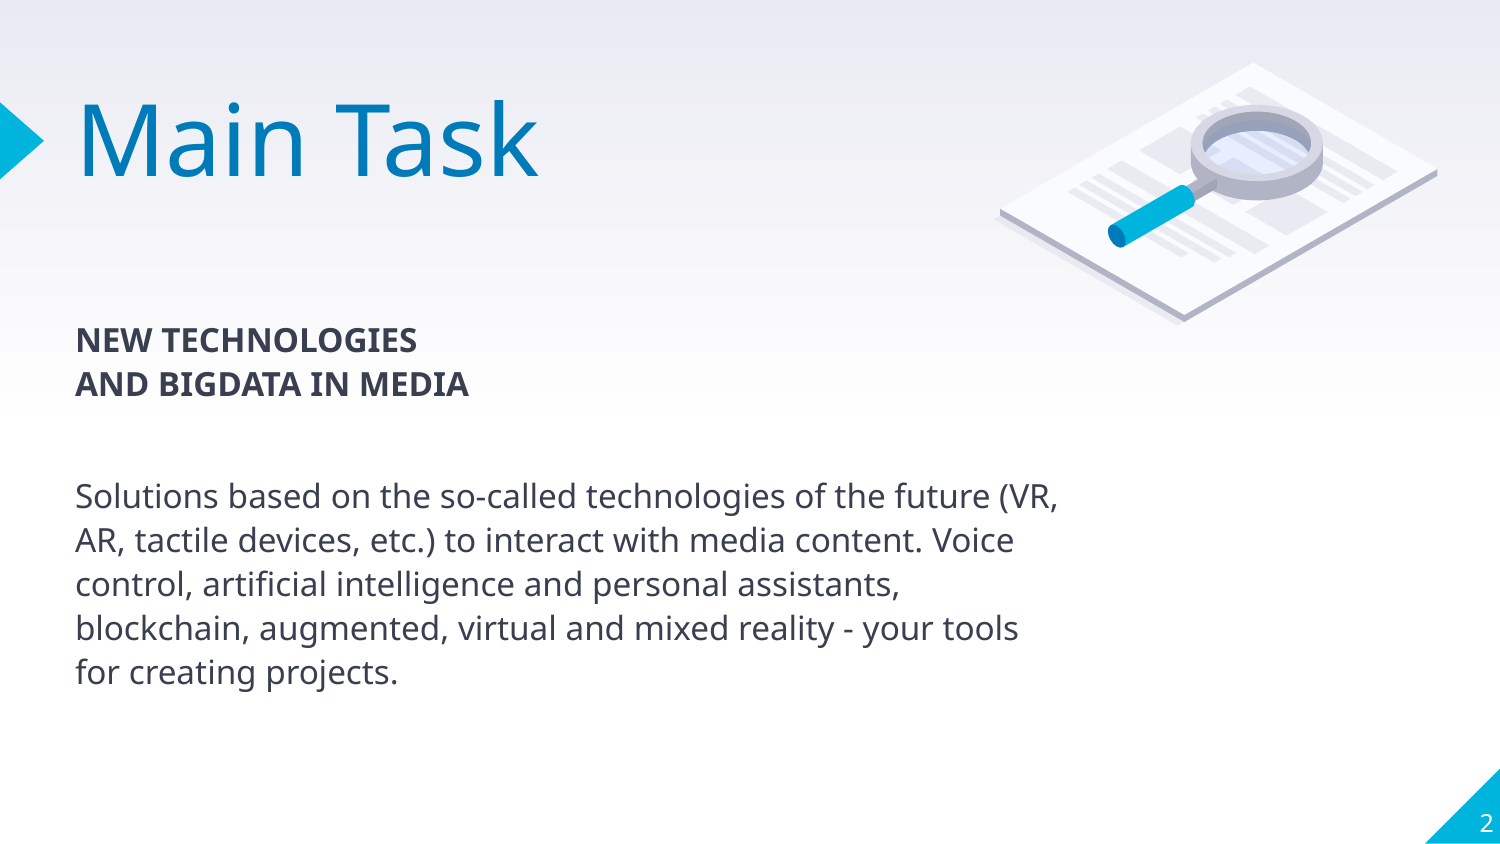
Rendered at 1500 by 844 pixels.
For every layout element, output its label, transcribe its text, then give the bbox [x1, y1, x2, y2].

title Main Task [75, 99, 988, 277]
list NEW TECHNOLOGIES AND BIGDATA IN MEDIA Solutions based on the so-called technologies of the future (VR, AR, tactile devices, etc.) to interact with media content. Voice control, artificial intelligence and personal assistants, blockchain, augmented, virtual and mixed reality - your tools for creating projects. [75, 314, 1068, 664]
slide_number 2 [1418, 760, 1494, 838]
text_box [993, 62, 1438, 326]
